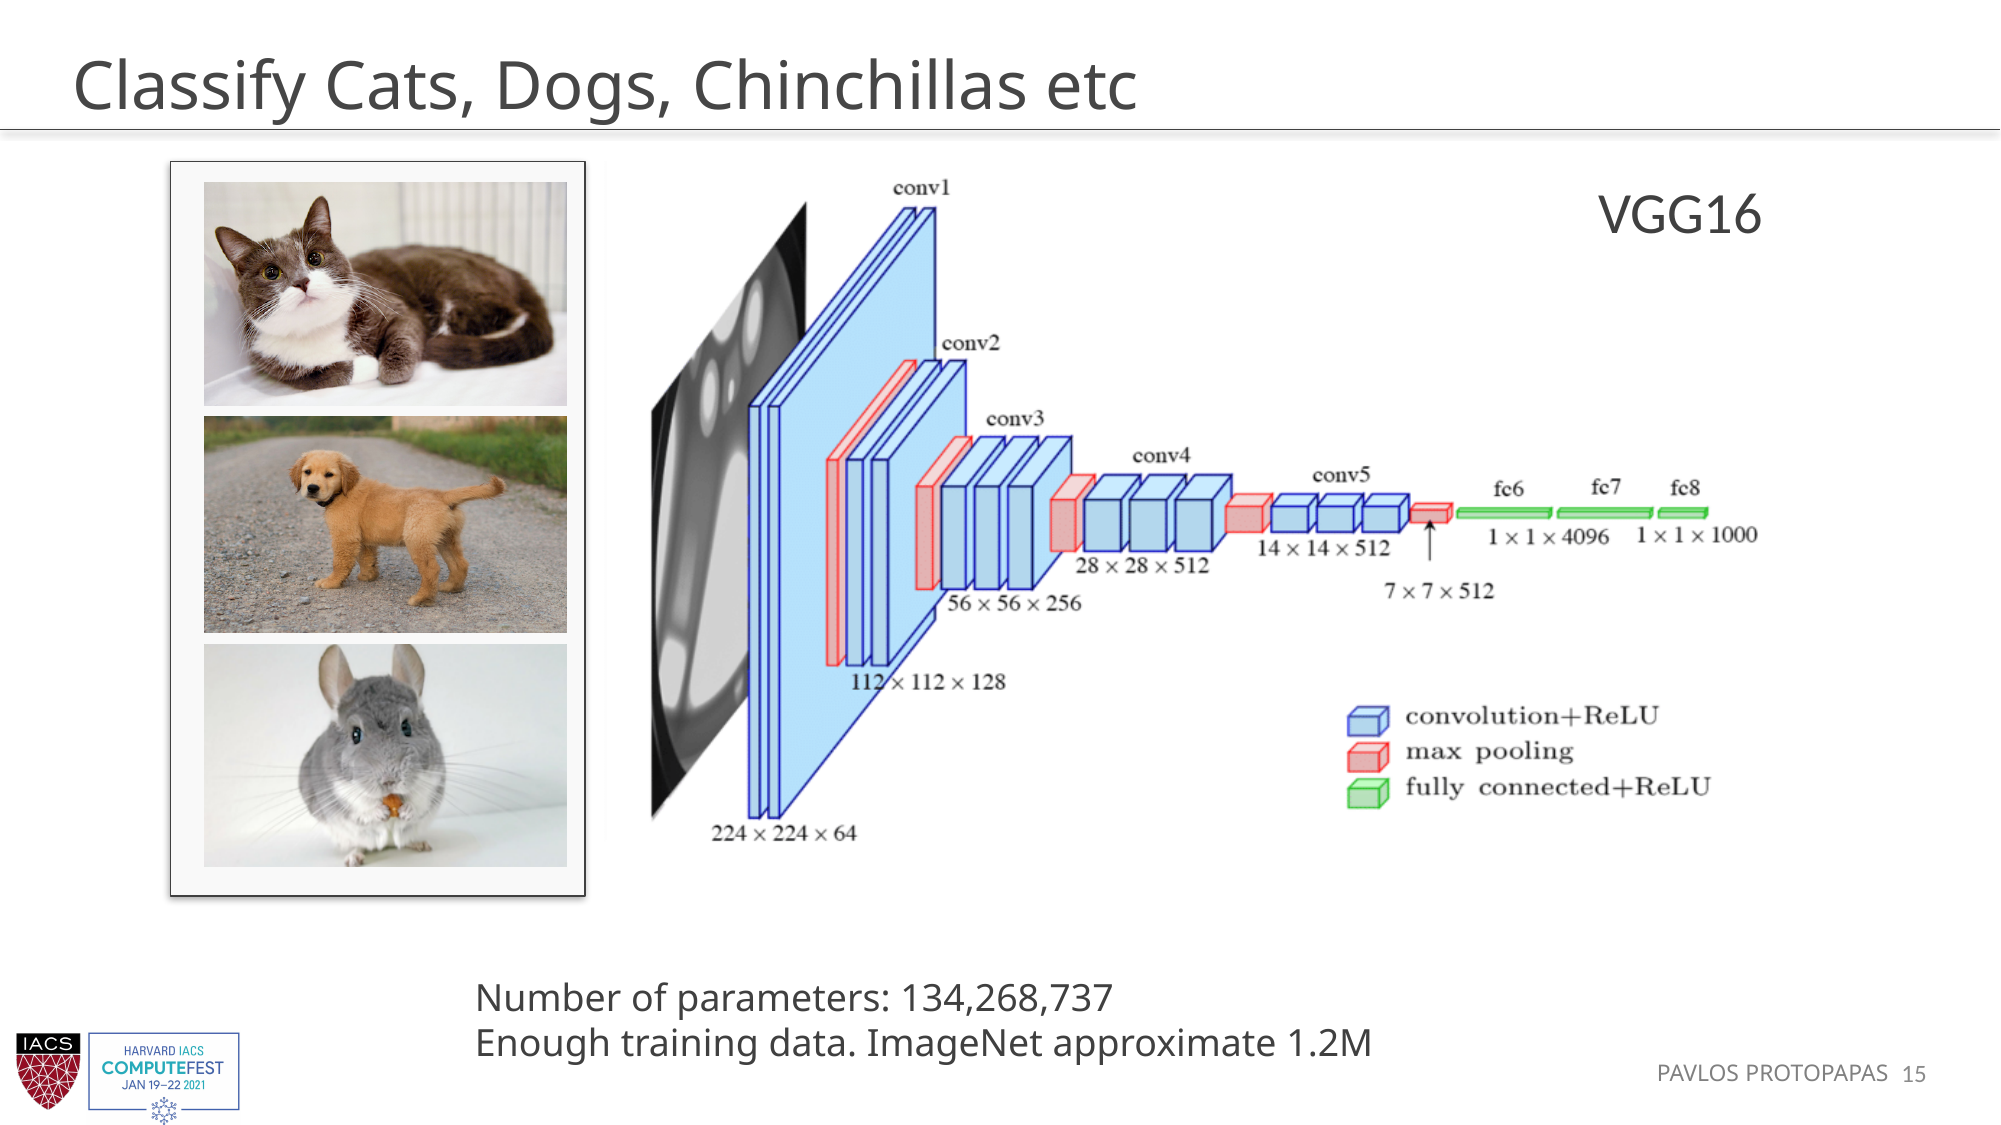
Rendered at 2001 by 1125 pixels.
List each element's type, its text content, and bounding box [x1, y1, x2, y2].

text_box Number of parameters: 134,268,737 Enough training data. ImageNet approximate 1.2M [460, 966, 1391, 1072]
picture [204, 644, 567, 868]
picture [14, 1033, 82, 1110]
slide_number 15 [1475, 1042, 1942, 1103]
picture [204, 182, 567, 406]
picture [204, 416, 567, 634]
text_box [170, 161, 1834, 897]
picture [86, 1030, 241, 1125]
title Classify Cats, Dogs, Chinchillas etc [57, 35, 1943, 162]
